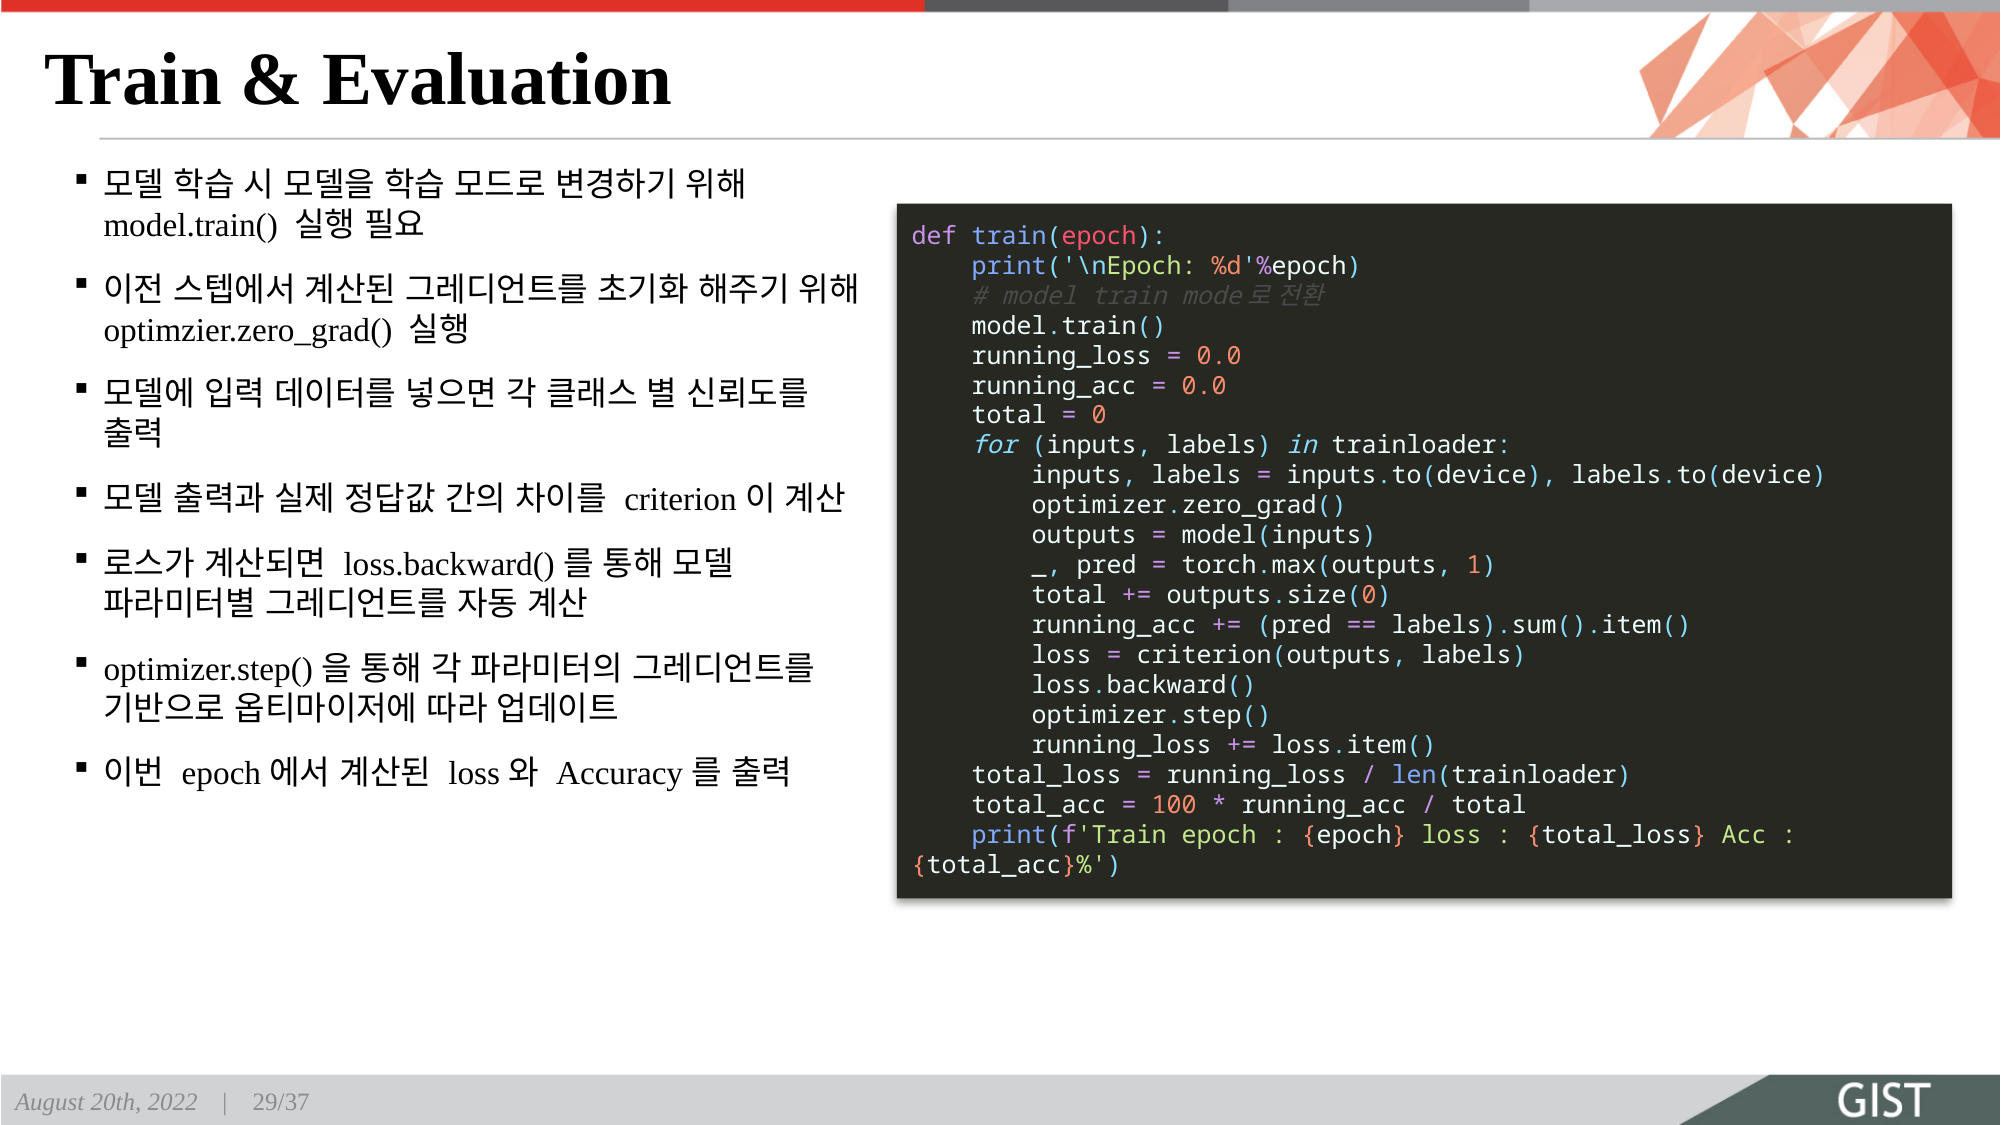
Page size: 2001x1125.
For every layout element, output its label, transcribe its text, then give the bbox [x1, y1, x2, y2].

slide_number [0, 1075, 450, 1125]
text_box 모델 학습 시 모델을 학습 모드로 변경하기 위해 model.train() 실행 필요 이전 스텝에서 계산된 그레디언트를 초기화 해주기 위해 optimzier.zero_grad() 실행 모델에 입력 데이터를 넣으면 각 클래스 별 신뢰도를 출력 모델 출력과 실제 정답값 간의 차이를 criterion이 계산 로스가 계산되면 loss.backward()를 통해 모델 파라미터별 그레디언트를 자동 계산 optimizer.step()을 통해 각 파라미터의 그레디언트를 기반으로 옵티마이저에 따라 업데이트 이번 epoch에서 계산된 loss와 Accuracy를 출력 [29, 155, 886, 1076]
text_box def train(epoch): print('\nEpoch: %d'%epoch) # model train mode로 전환 model.train() running_loss = 0.0 running_acc = 0.0 total = 0 for (inputs, labels) in trainloader: inputs, labels = inputs.to(device), labels.to(device) optimizer.zero_grad() outputs = model(inputs) _, pred = torch.max(outputs, 1) total += outputs.size(0) running_acc += (pred == labels).sum().item() loss = criterion(outputs, labels) loss.backward() optimizer.step() running_loss += loss.item() total_loss = running_loss / len(trainloader) total_acc = 100 * running_acc / total print(f'Train epoch : {epoch} loss : {total_loss} Acc : {total_acc}%') [896, 212, 1941, 886]
title Train & Evaluation [29, 21, 1971, 139]
picture [0, 0, 2000, 1125]
text_box [896, 203, 1953, 899]
